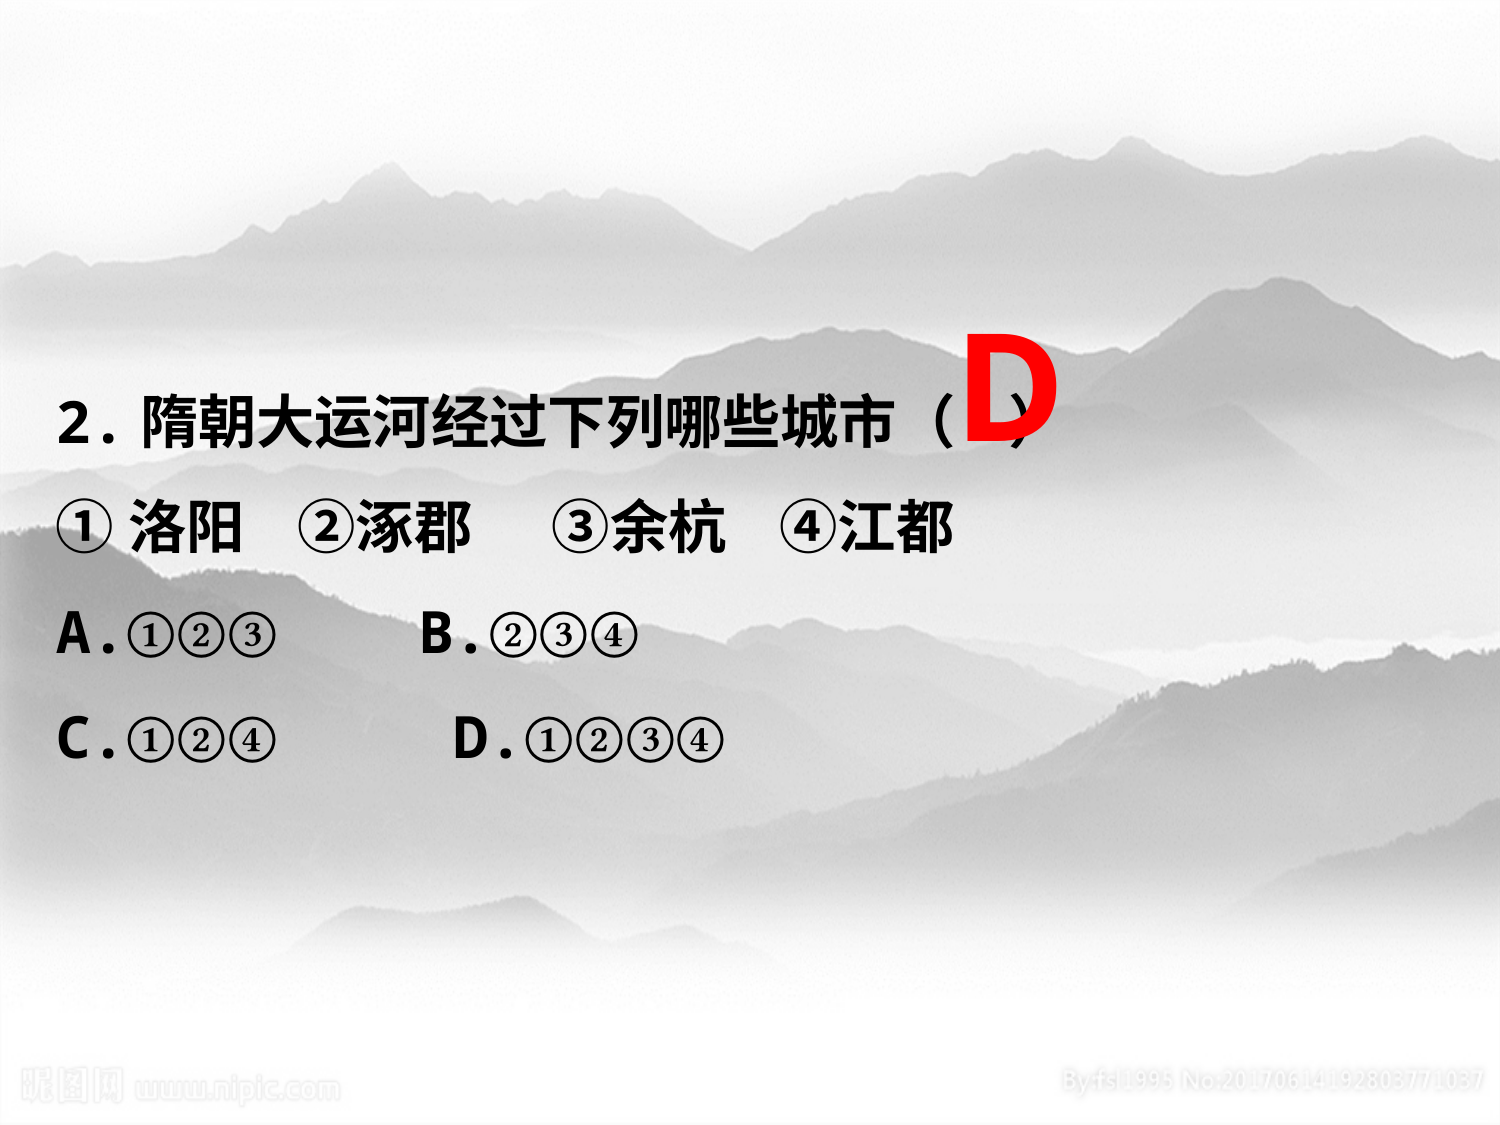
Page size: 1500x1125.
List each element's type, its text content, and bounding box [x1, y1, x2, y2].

text_box D [954, 291, 1066, 472]
text_box 2.隋朝大运河经过下列哪些城市（ ） ①洛阳 ②涿郡 ③余杭 ④江都 A.①②③ B.②③④ C.①②④ D.①②③④ [41, 342, 1459, 778]
